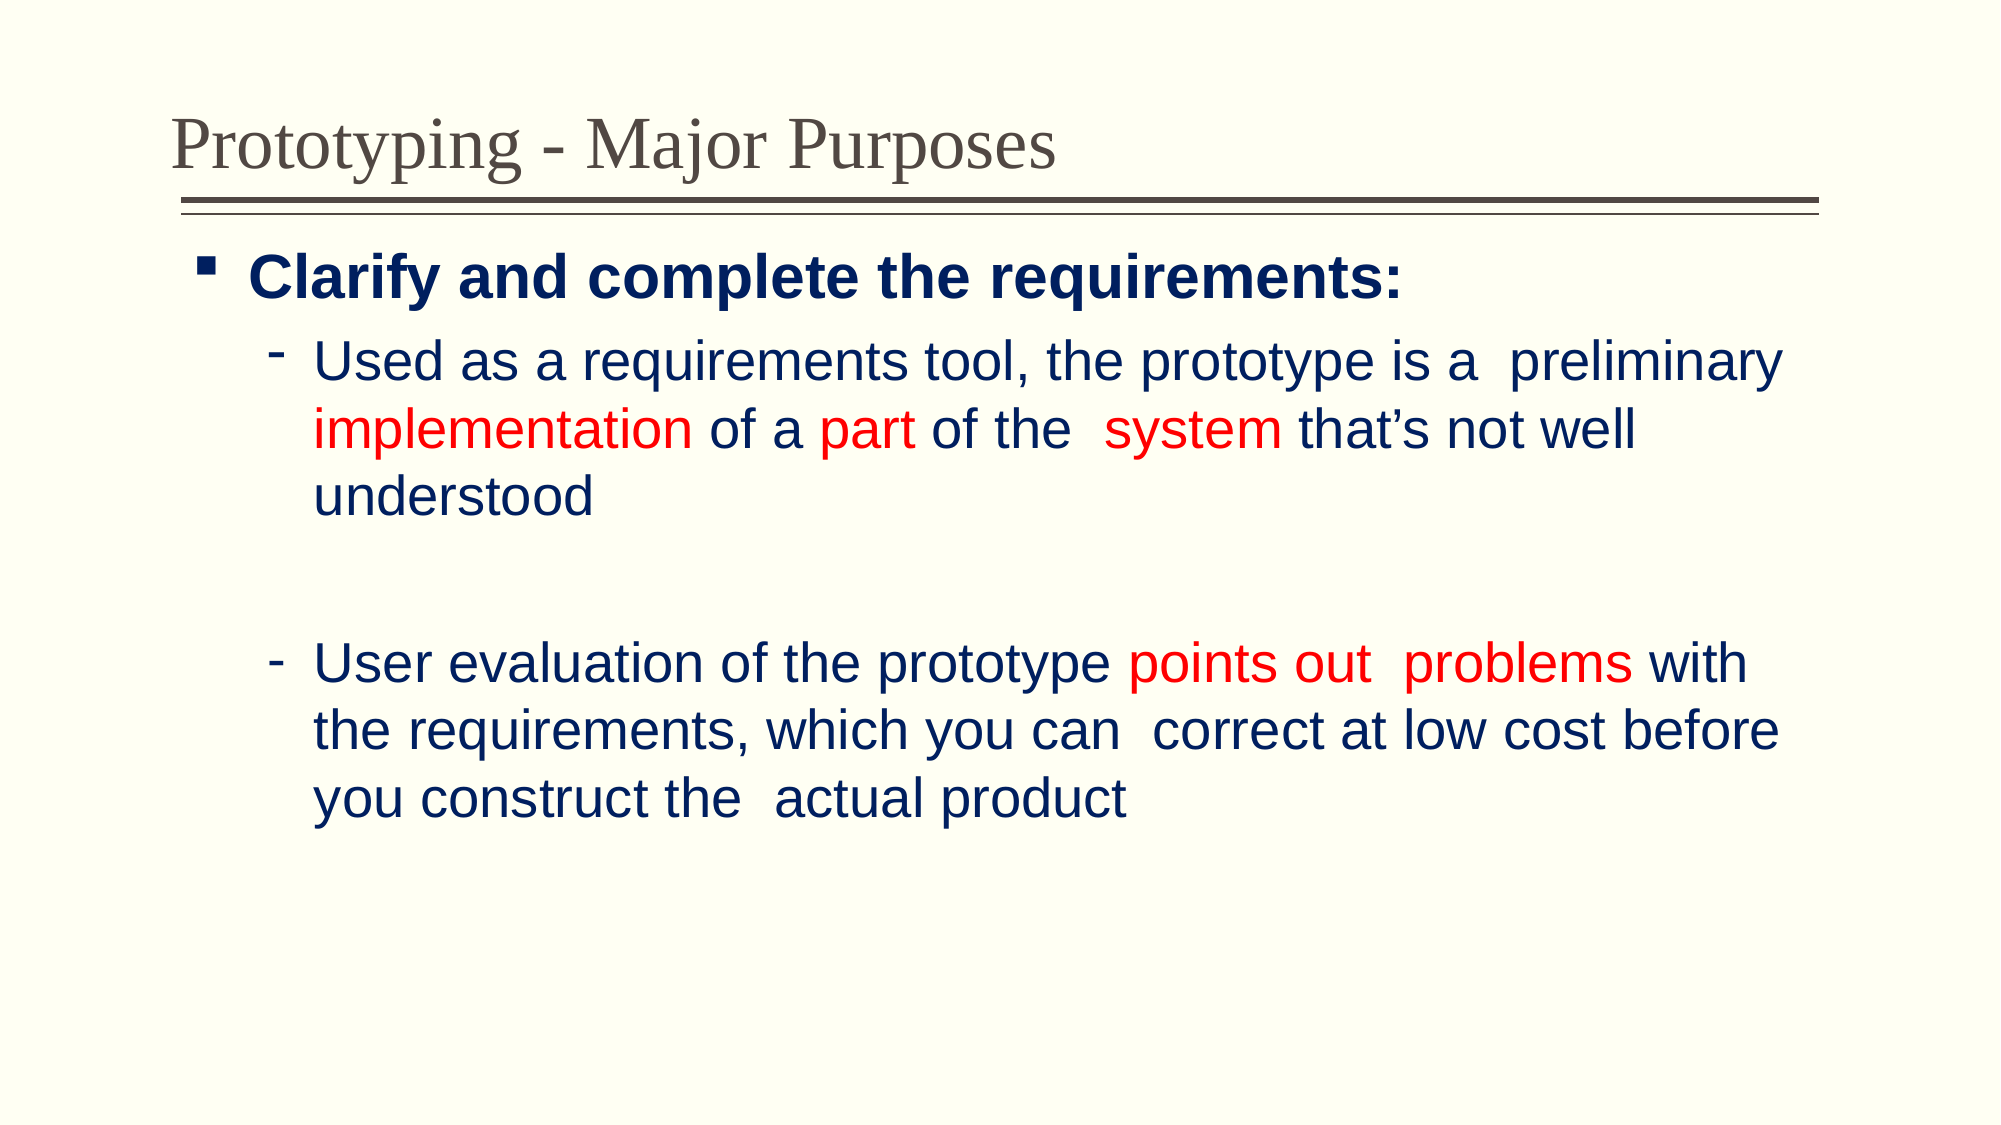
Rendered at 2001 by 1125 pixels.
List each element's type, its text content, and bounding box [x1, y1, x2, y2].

text_box Clarify and complete the requirements: Used as a requirements tool, the prototype is a preliminary implementation of a part of the system that’s not well understood User evaluation of the prototype points out problems with the requirements, which you can correct at low cost before you construct the actual product [189, 235, 1818, 829]
title Prototyping - Major Purposes [168, 0, 1806, 184]
